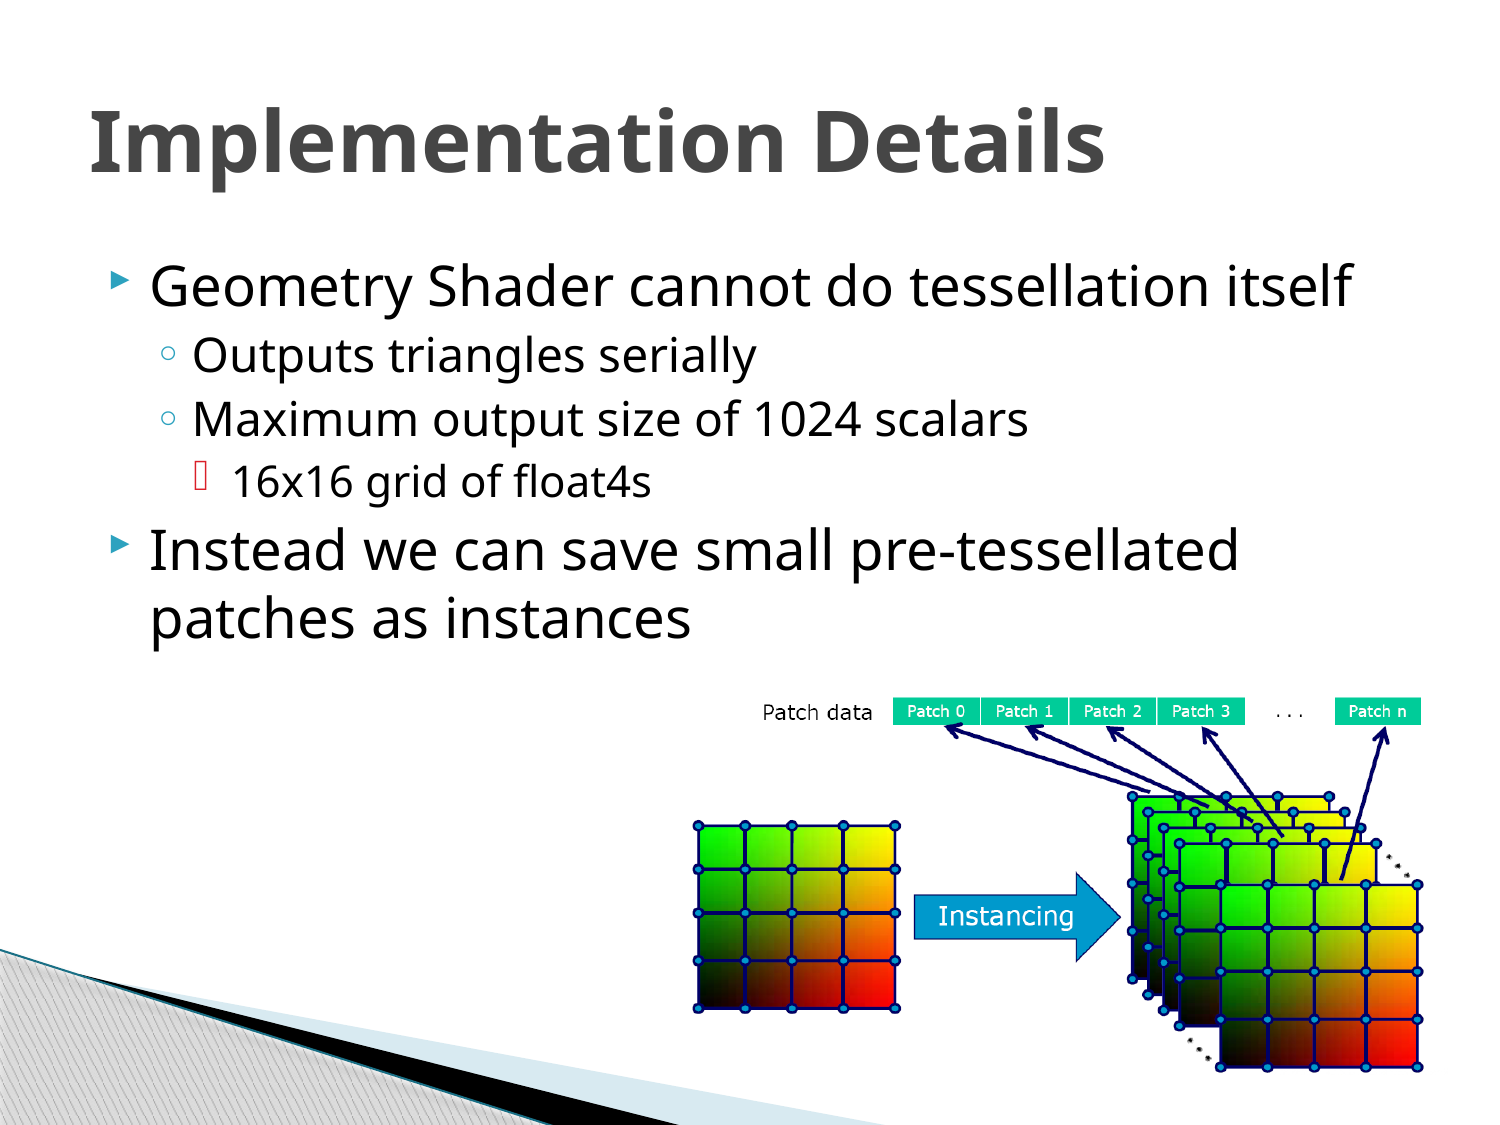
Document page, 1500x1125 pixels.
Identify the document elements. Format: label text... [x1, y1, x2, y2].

picture [687, 687, 1448, 1076]
title Implementation Details [75, 45, 1425, 233]
list Geometry Shader cannot do tessellation itself Outputs triangles serially Maximum output size of 1024 scalars 16x16 grid of float4s Instead we can save small pre-tessellated patches as instances [75, 243, 1425, 986]
